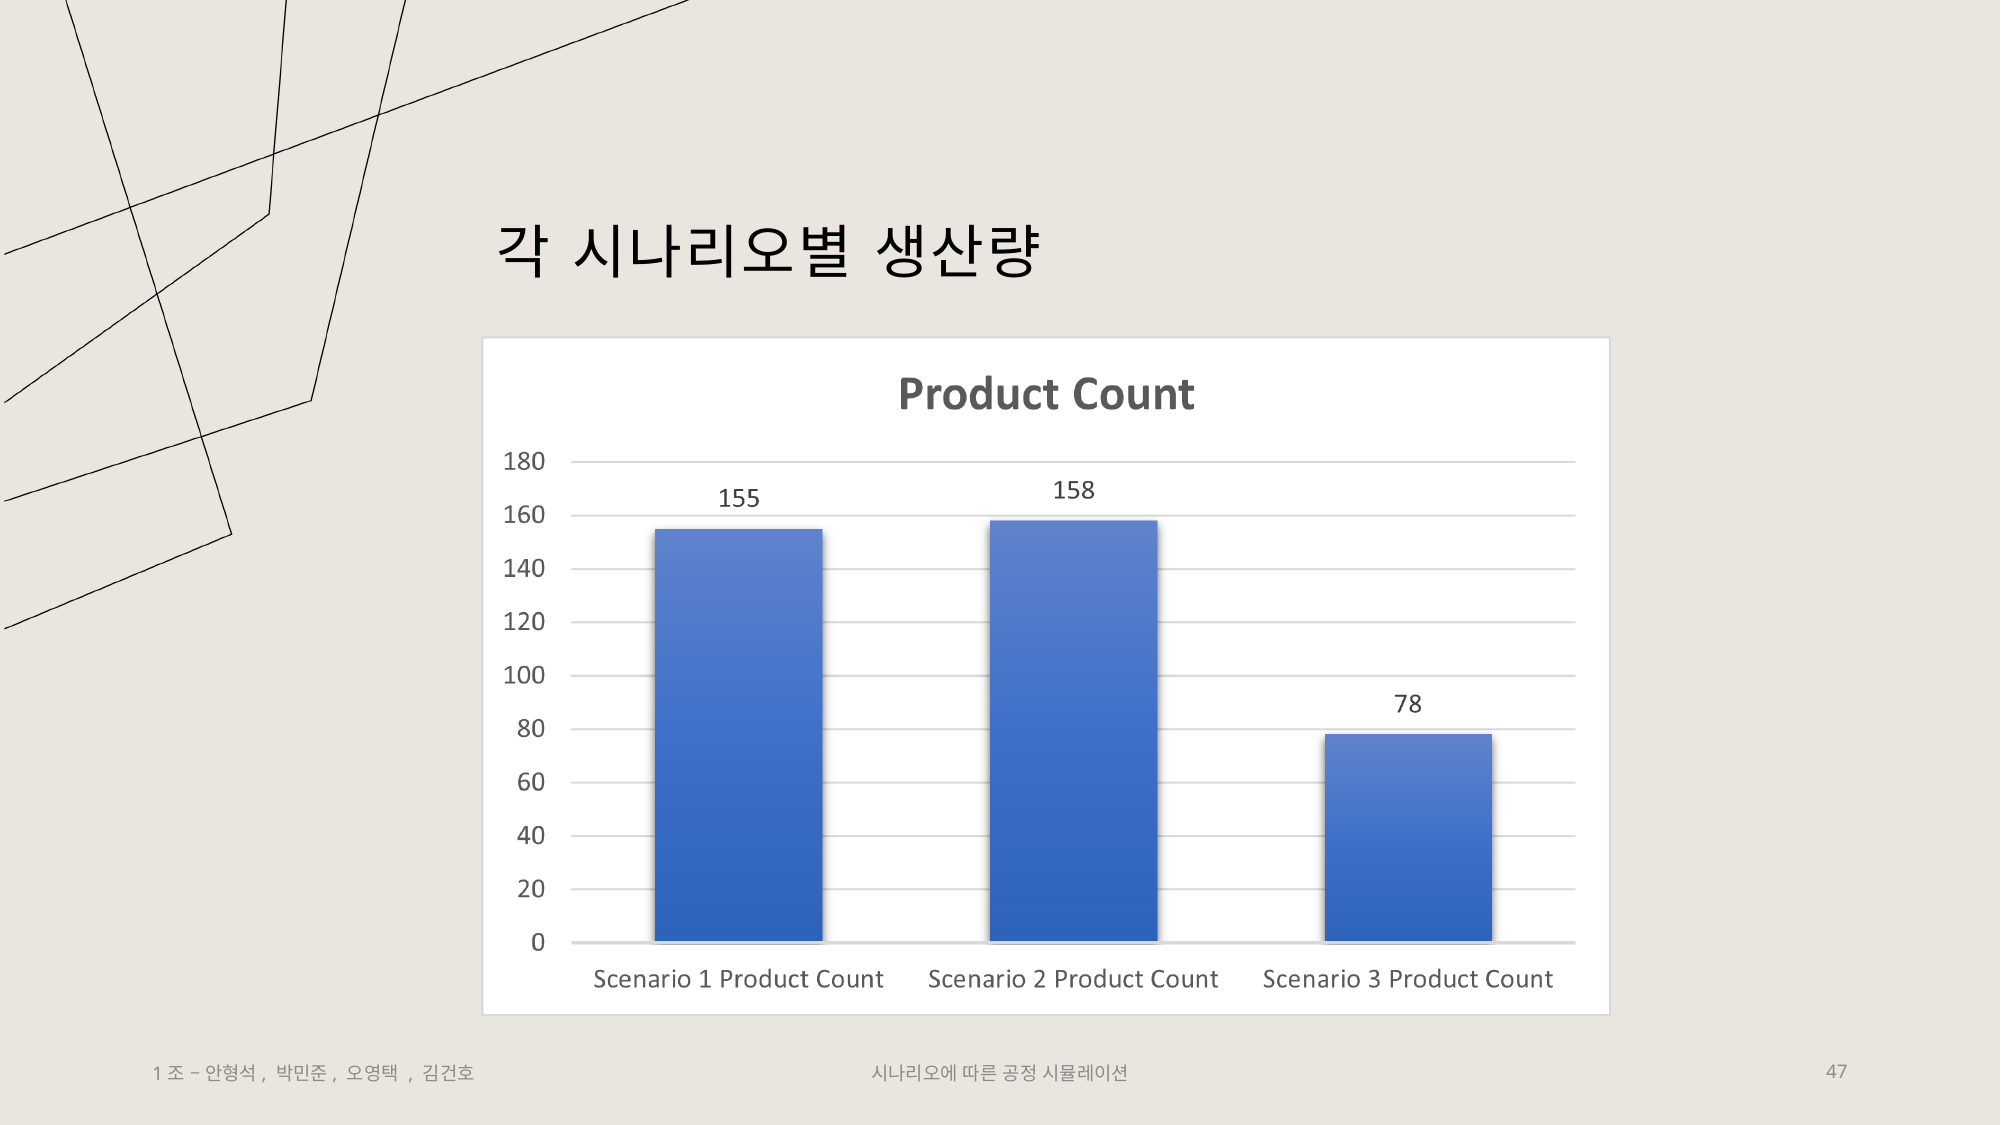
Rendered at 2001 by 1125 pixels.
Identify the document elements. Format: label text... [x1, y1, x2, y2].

title 각 시나리오별 생산량 [481, 146, 1863, 364]
picture [4, 0, 1611, 1016]
slide_number 1조 – 안형석, 박민준, 오영택 , 김건호 [137, 1042, 588, 1103]
footer 시나리오에 따른 공정 시뮬레이션 [662, 1042, 1338, 1103]
slide_number 47 [1412, 1042, 1863, 1103]
